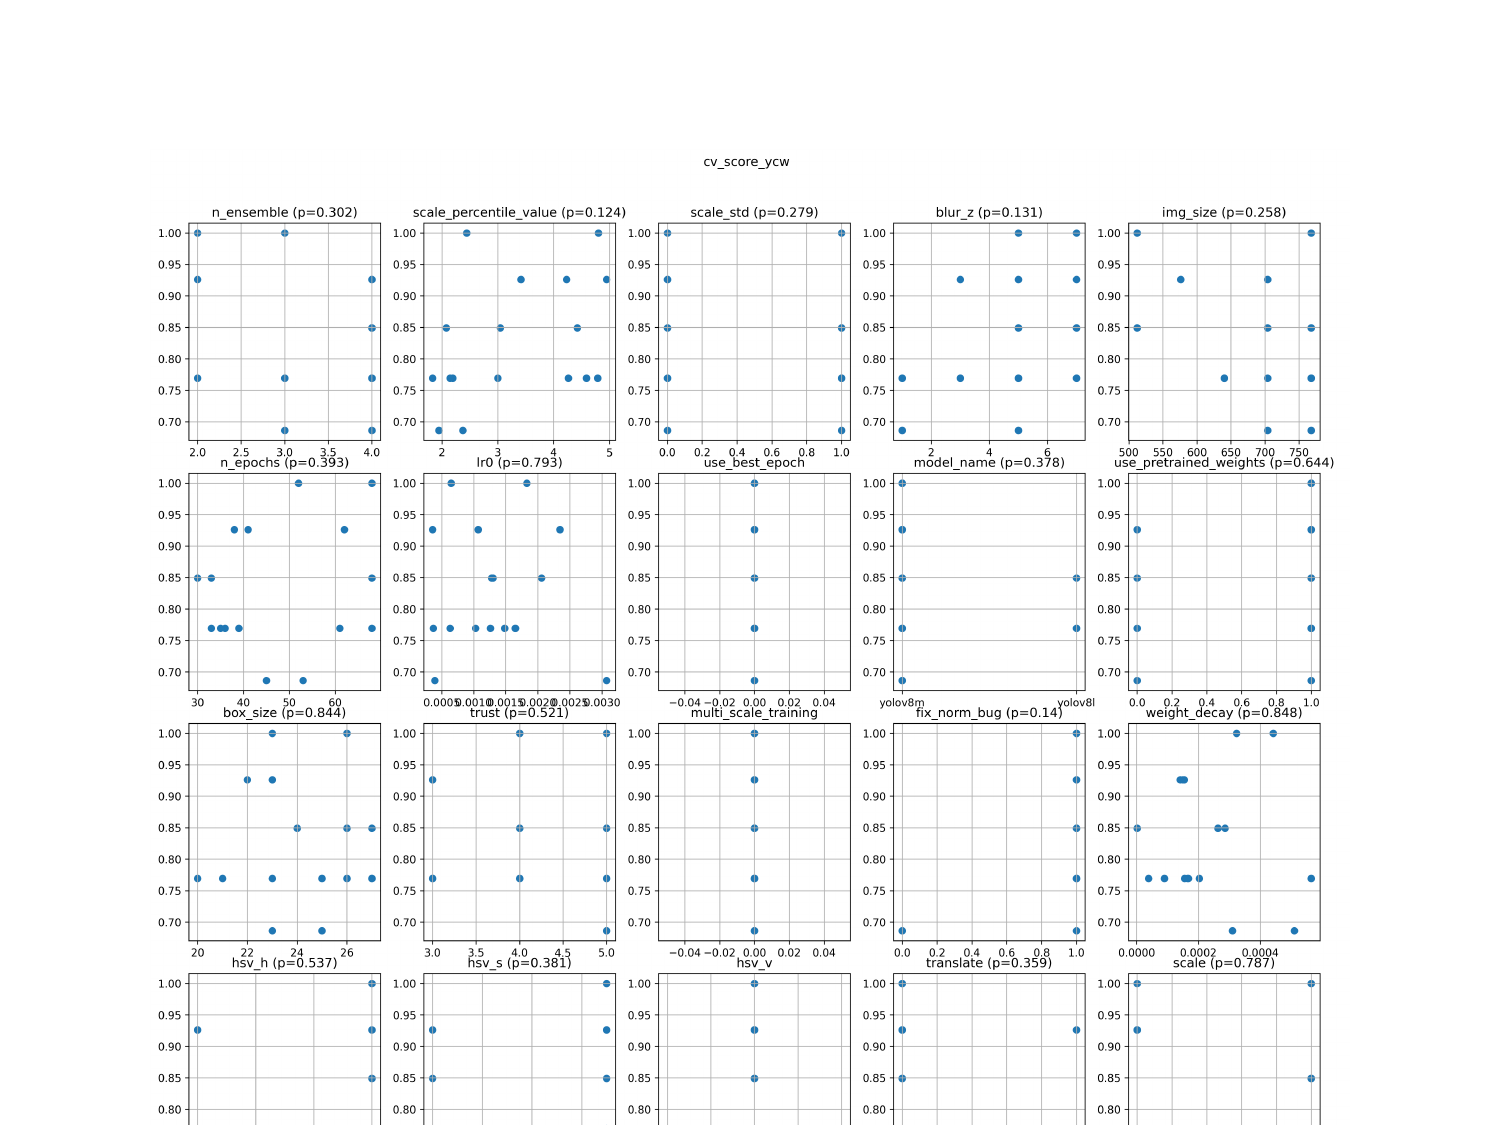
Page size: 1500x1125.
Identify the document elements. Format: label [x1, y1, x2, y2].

picture [149, 149, 1351, 1125]
